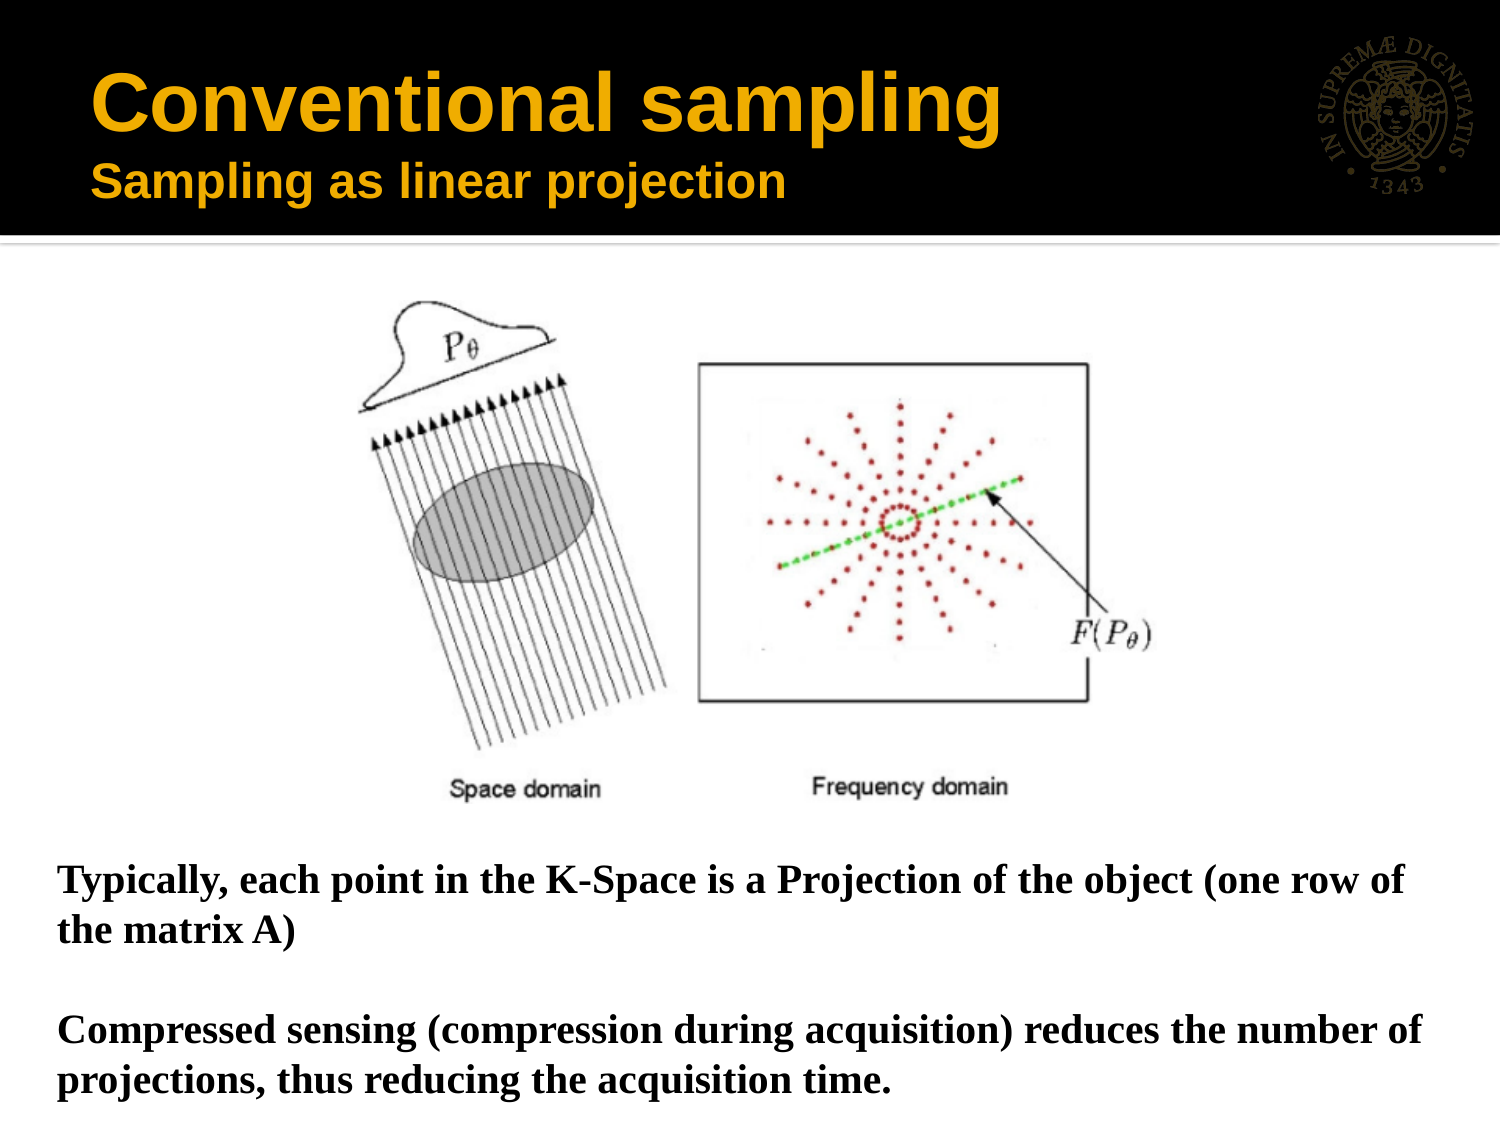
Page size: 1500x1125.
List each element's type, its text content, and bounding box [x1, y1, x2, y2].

text_box Typically, each point in the K-Space is a Projection of the object (one row of the matrix A) Compressed sensing (compression during acquisition) reduces the number of projections, thus reducing the acquisition time. [42, 844, 1473, 1109]
title Conventional sampling Sampling as linear projection [75, 25, 1425, 231]
picture [357, 300, 1157, 804]
